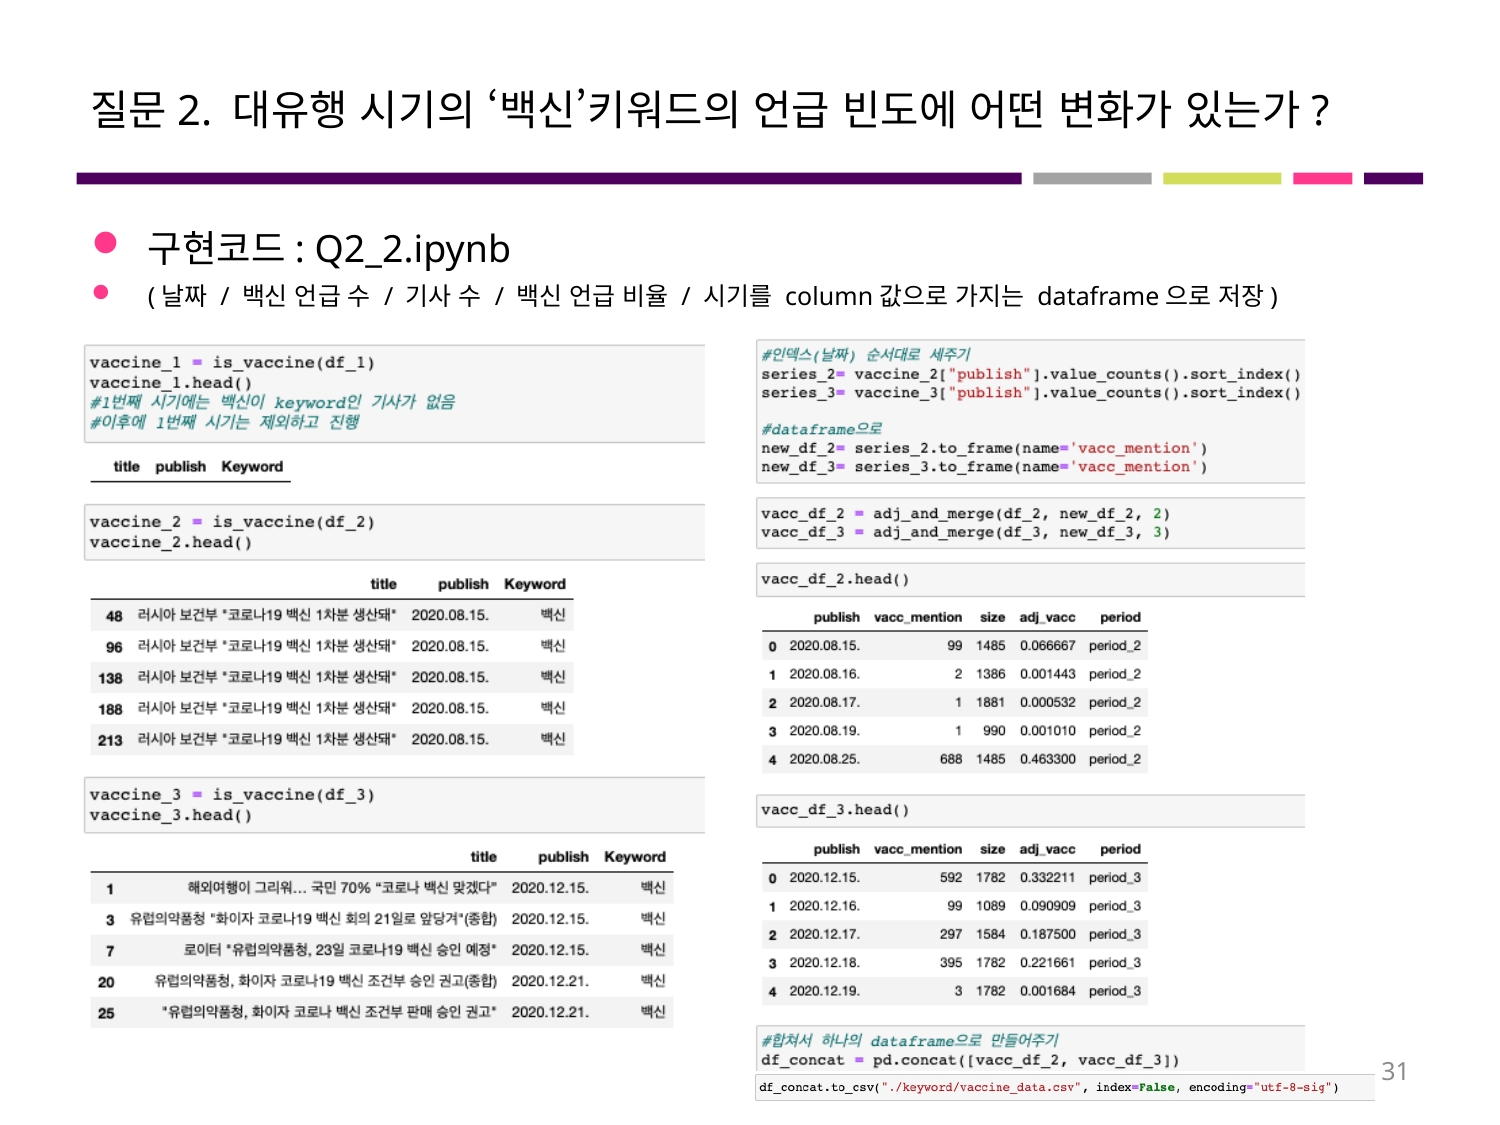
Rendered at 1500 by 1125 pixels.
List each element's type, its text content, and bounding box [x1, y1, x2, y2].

list 구현코드: Q2_2.ipynb (날짜 / 백신 언급 수 / 기사 수 / 백신 언급 비율 / 시기를 column값으로 가지는 dataframe으로 저장) [76, 208, 1427, 1024]
slide_number 31 [1310, 1042, 1425, 1103]
picture [749, 332, 1375, 1107]
title 질문2. 대유행 시기의 ‘백신’키워드의 언급 빈도에 어떤 변화가 있는가? [75, 45, 1425, 173]
picture [76, 337, 705, 1043]
